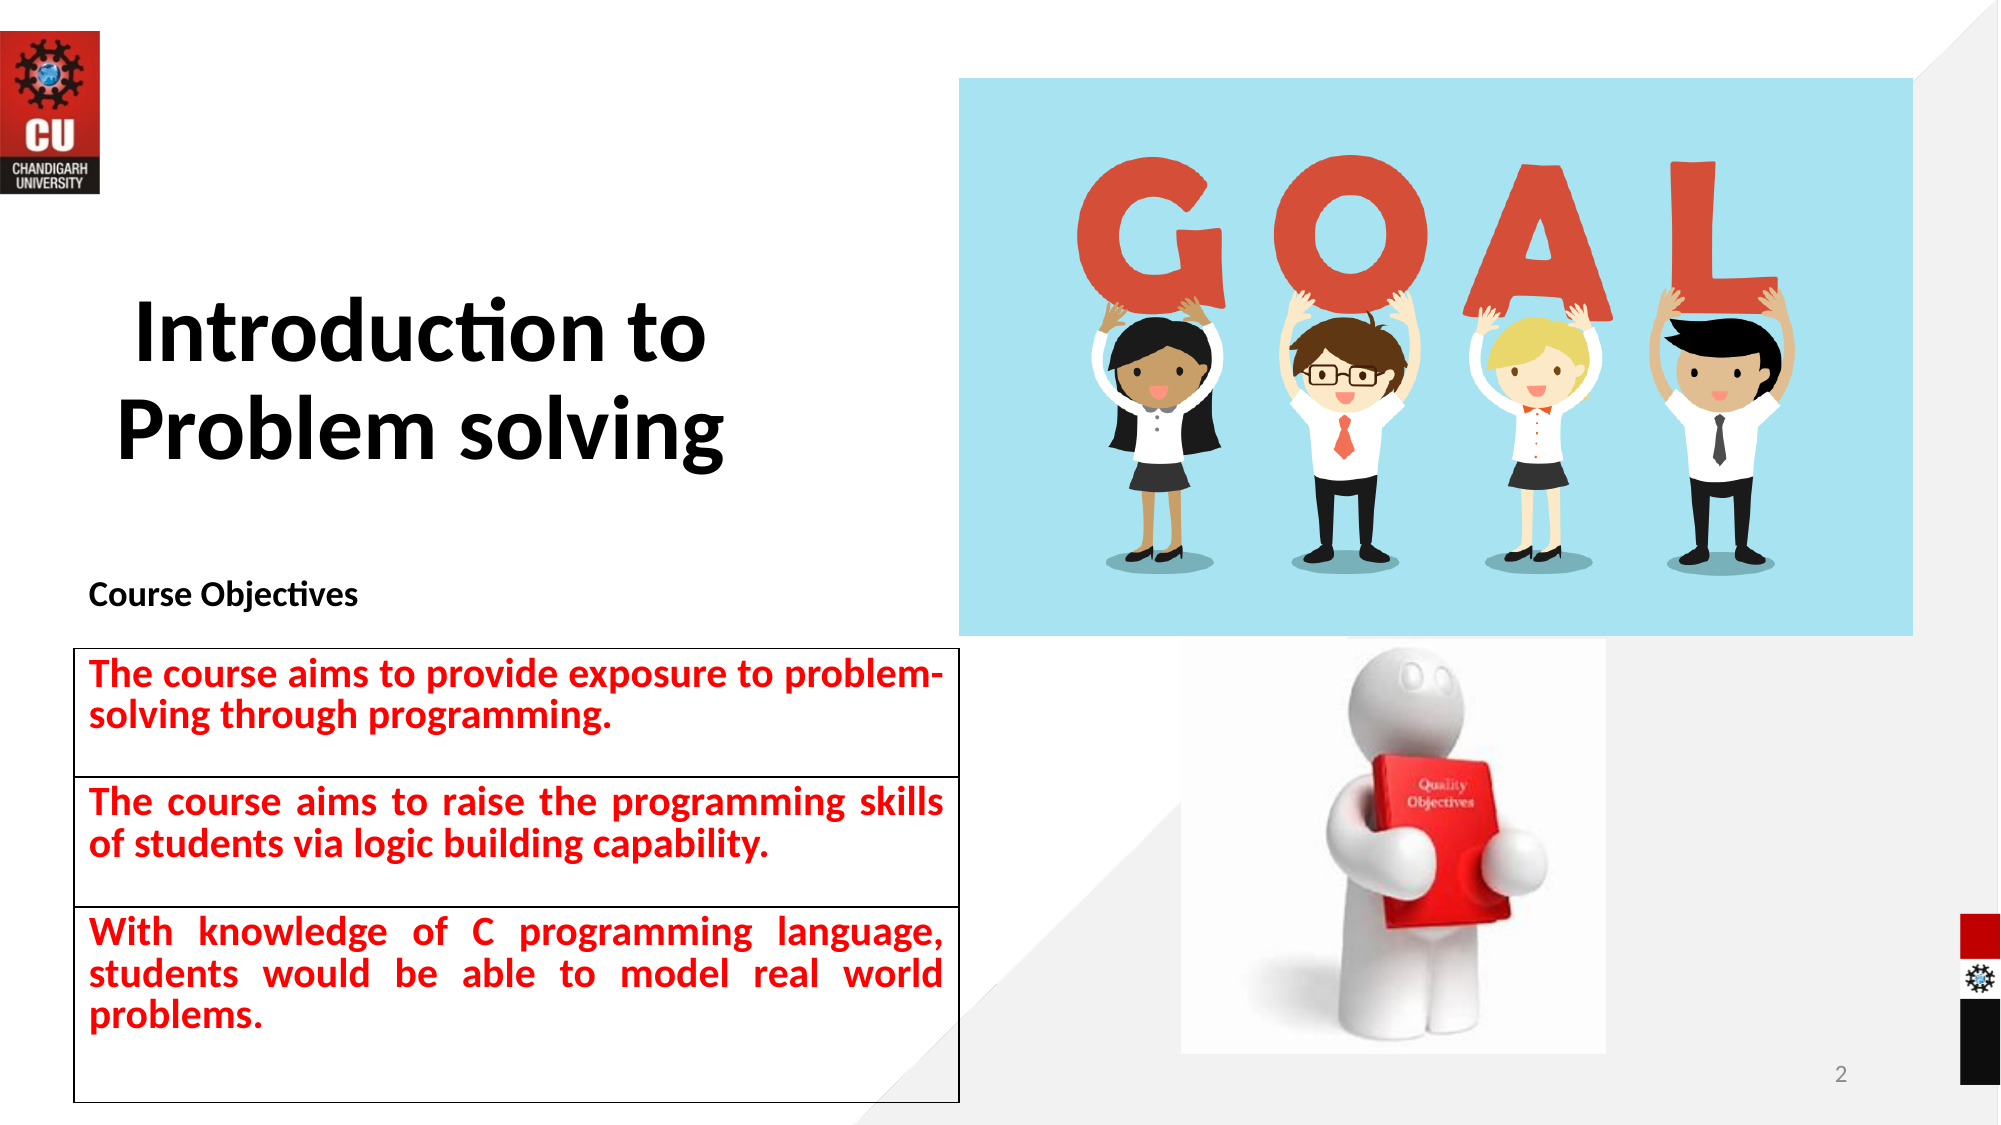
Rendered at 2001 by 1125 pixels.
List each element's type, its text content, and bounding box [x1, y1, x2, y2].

title Introduction to Problem solving [98, 137, 744, 568]
slide_number 2 [1412, 1042, 1863, 1103]
list Course Objectives [73, 567, 679, 622]
table_cell With knowledge of C programming language, students would be able to model real world problems. [75, 908, 958, 1102]
picture [0, 0, 2001, 1125]
table_cell The course aims to raise the programming skills of students via logic building capability. [75, 778, 958, 906]
list [850, 161, 1863, 962]
table_header The course aims to provide exposure to problem-solving through programming. [75, 649, 958, 776]
